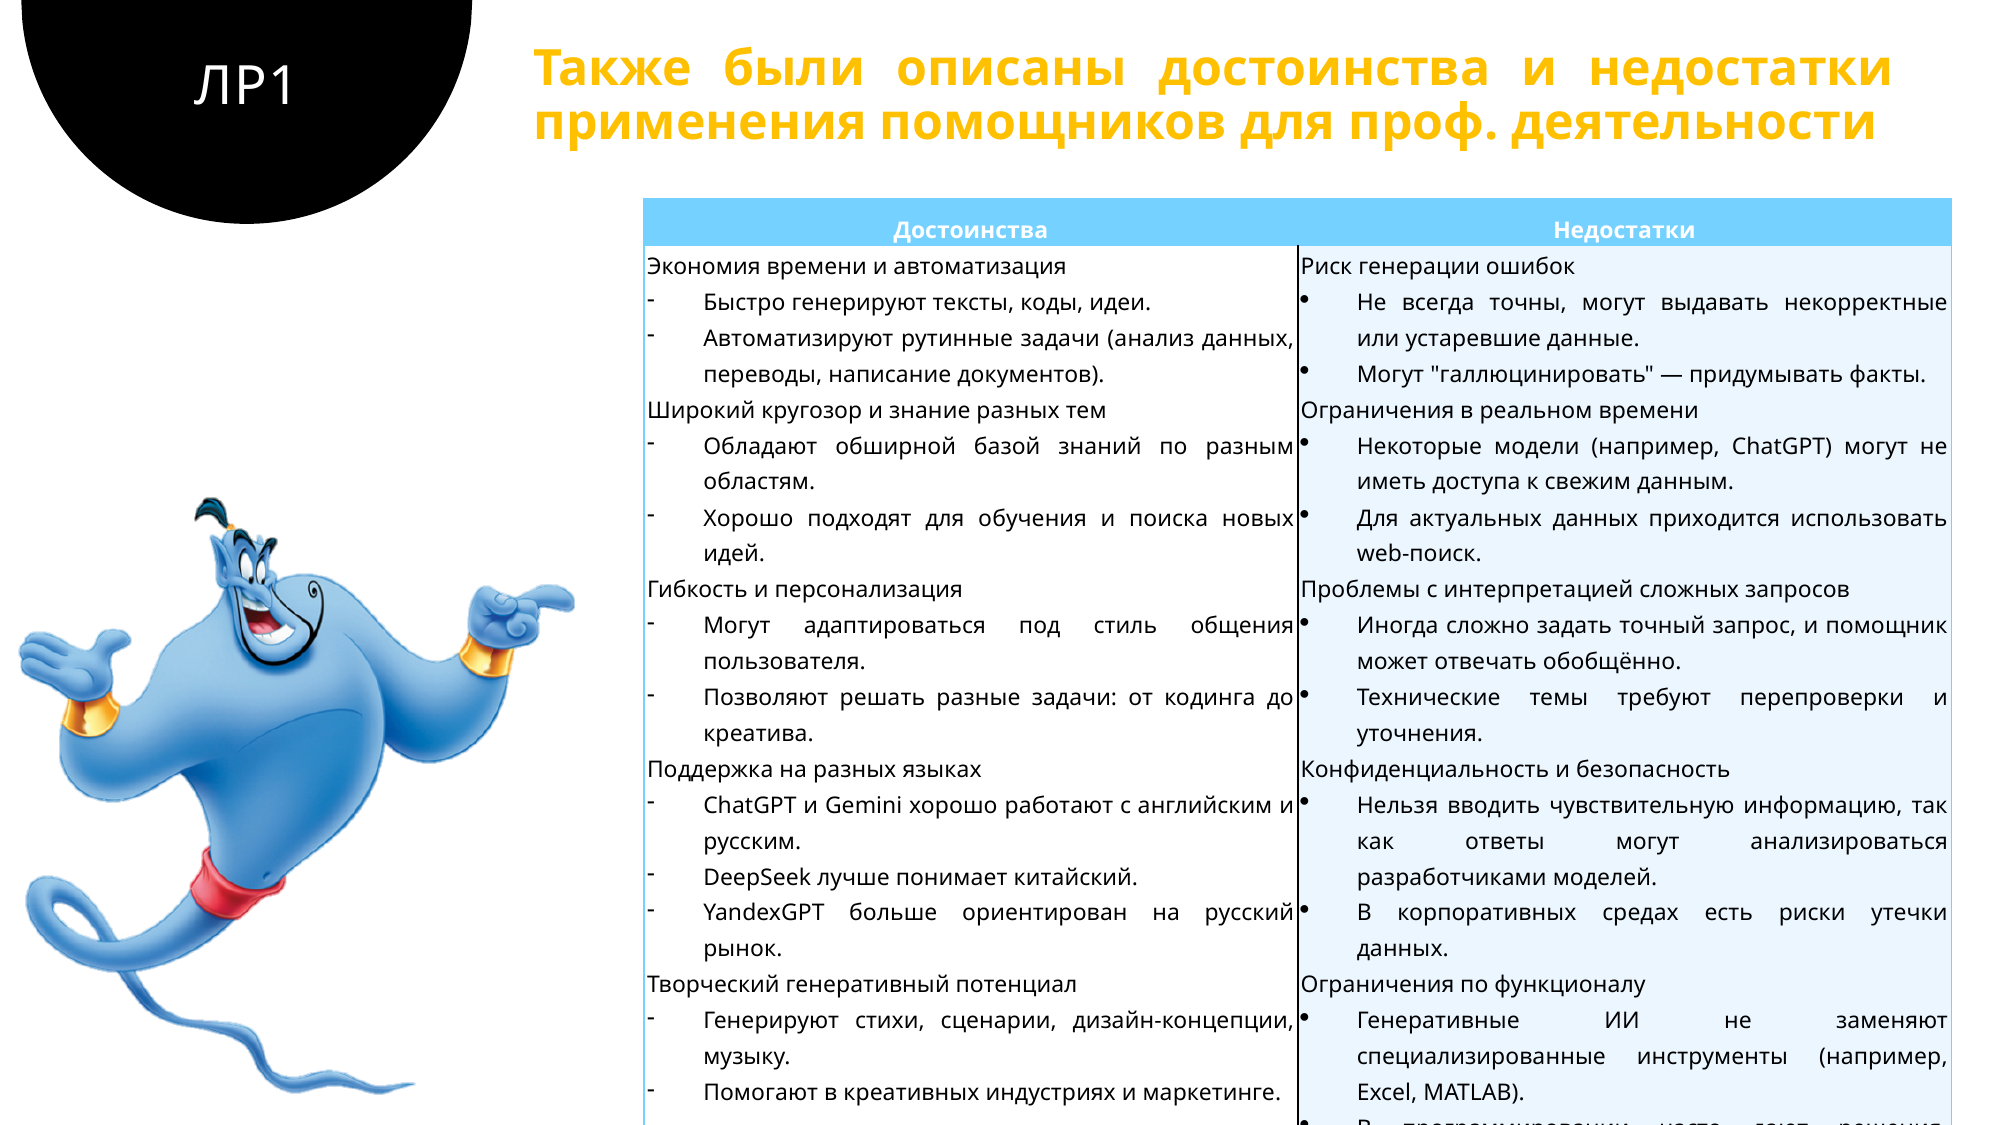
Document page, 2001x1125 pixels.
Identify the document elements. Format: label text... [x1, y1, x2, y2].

picture [0, 481, 586, 1115]
table_cell Риск генерации ошибок Не всегда точны, могут выдавать некорректные или устаревшие данные. Могут "галлюцинировать" — придумывать факты. Ограничения в реальном времени Некоторые модели (например, ChatGPT) могут не иметь доступа к свежим данным. Для актуальных данных приходится использовать web-поиск. Проблемы с интерпретацией сложных запросов Иногда сложно задать точный запрос, и помощник может отвечать обобщённо. Технические темы требуют перепроверки и уточнения. Конфиденциальность и безопасность Нельзя вводить чувствительную информацию, так как ответы могут анализироваться разработчиками моделей. В корпоративных средах есть риски утечки данных. Ограничения по функционалу Генеративные ИИ не заменяют специализированные инструменты (например, Excel, MATLAB). В программировании часто дают решения, которые нужно дорабатывать вручную. [1299, 246, 1951, 1125]
table_header Достоинства [645, 199, 1298, 245]
table_header Недостатки [1298, 199, 1951, 245]
list Также были описаны достоинства и недостатки применения помощников для проф. деятельности [518, 35, 1910, 160]
title ЛР1 [44, 50, 449, 125]
table_cell Экономия времени и автоматизация Быстро генерируют тексты, коды, идеи. Автоматизируют рутинные задачи (анализ данных, переводы, написание документов). Широкий кругозор и знание разных тем Обладают обширной базой знаний по разным областям. Хорошо подходят для обучения и поиска новых идей. Гибкость и персонализация Могут адаптироваться под стиль общения пользователя. Позволяют решать разные задачи: от кодинга до креатива. Поддержка на разных языках ChatGPT и Gemini хорошо работают с английским и русским. DeepSeek лучше понимает китайский. YandexGPT больше ориентирован на русский рынок. Творческий генеративный потенциал Генерируют стихи, сценарии, дизайн-концепции, музыку. Помогают в креативных индустриях и маркетинге. [645, 246, 1297, 1125]
